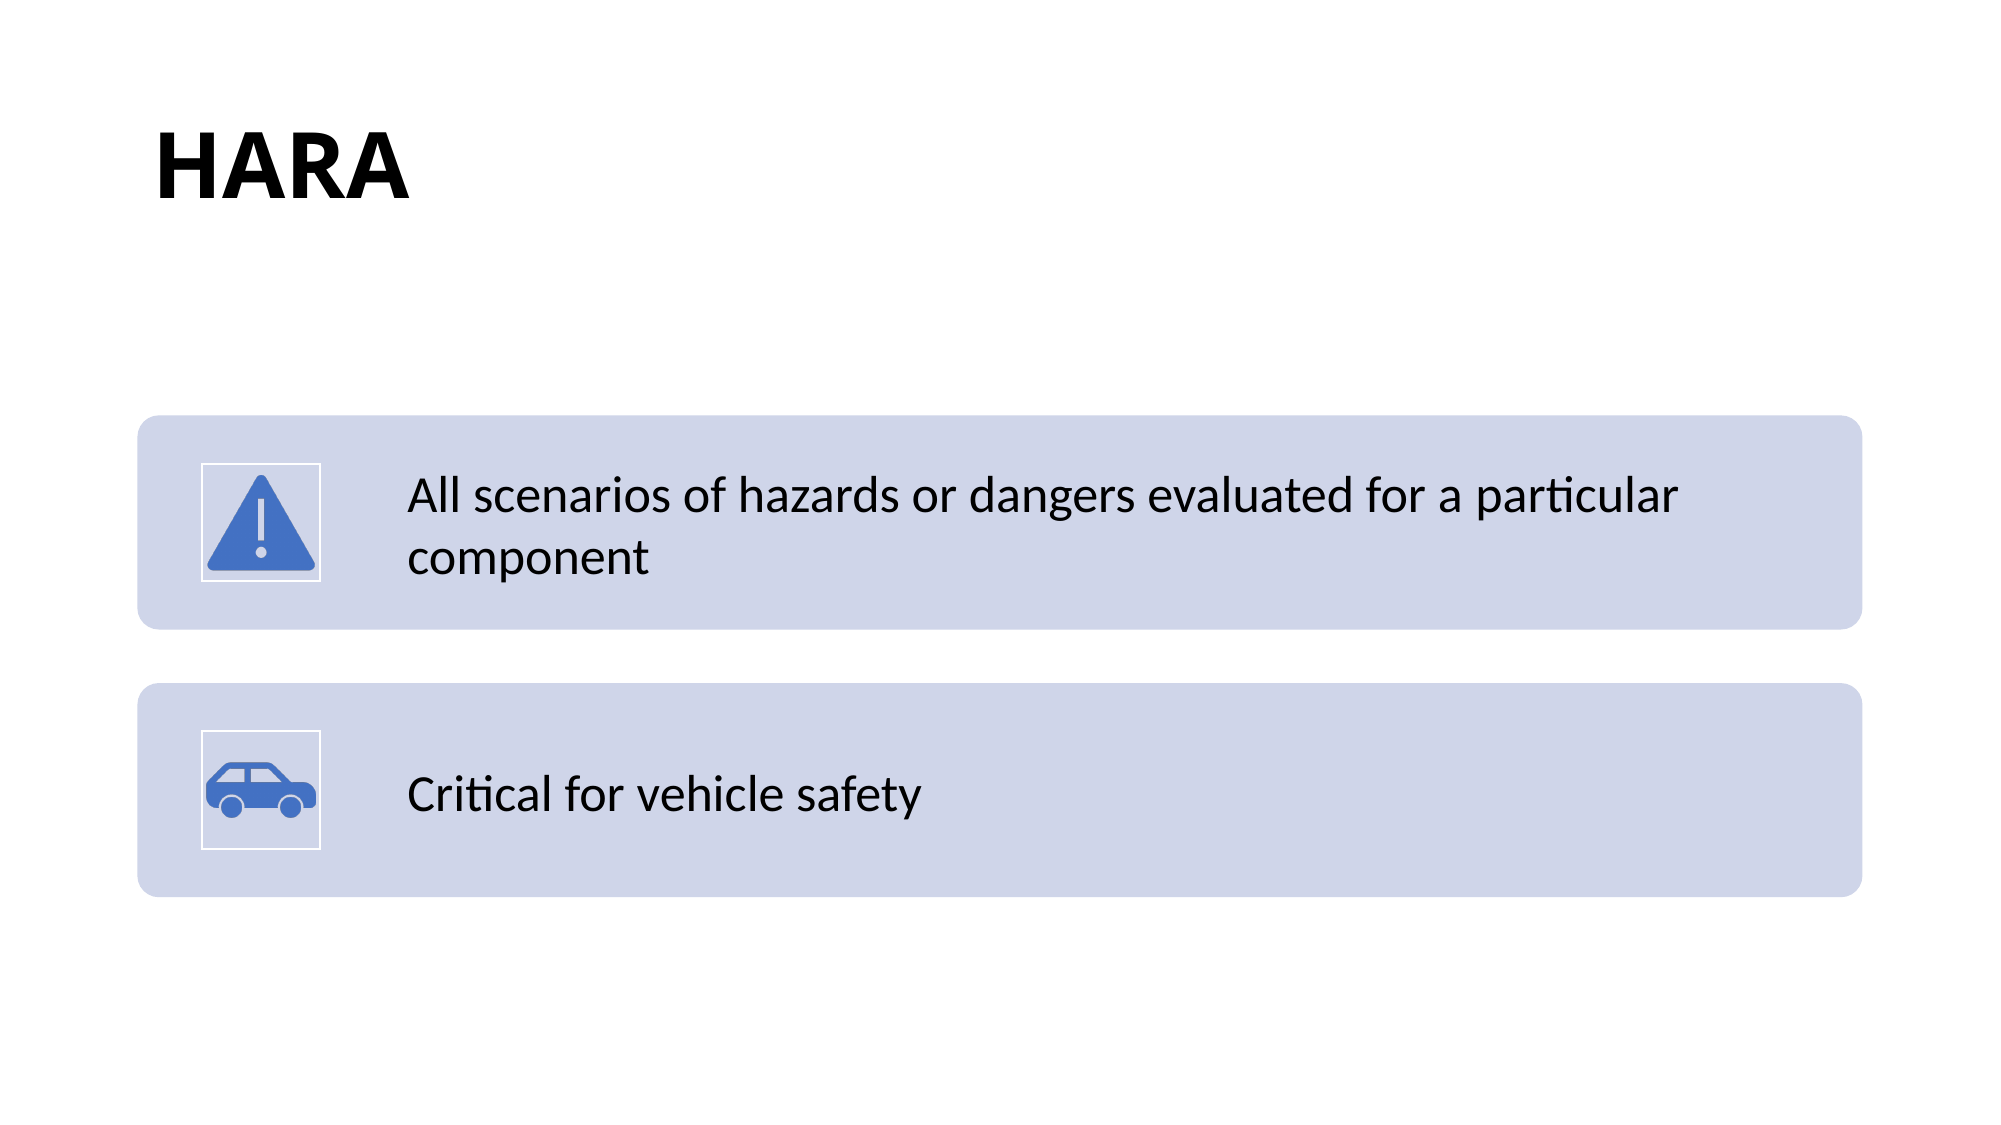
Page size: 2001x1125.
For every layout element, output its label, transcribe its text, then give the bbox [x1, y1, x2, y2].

title HARA [137, 59, 1863, 278]
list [137, 299, 1863, 1014]
